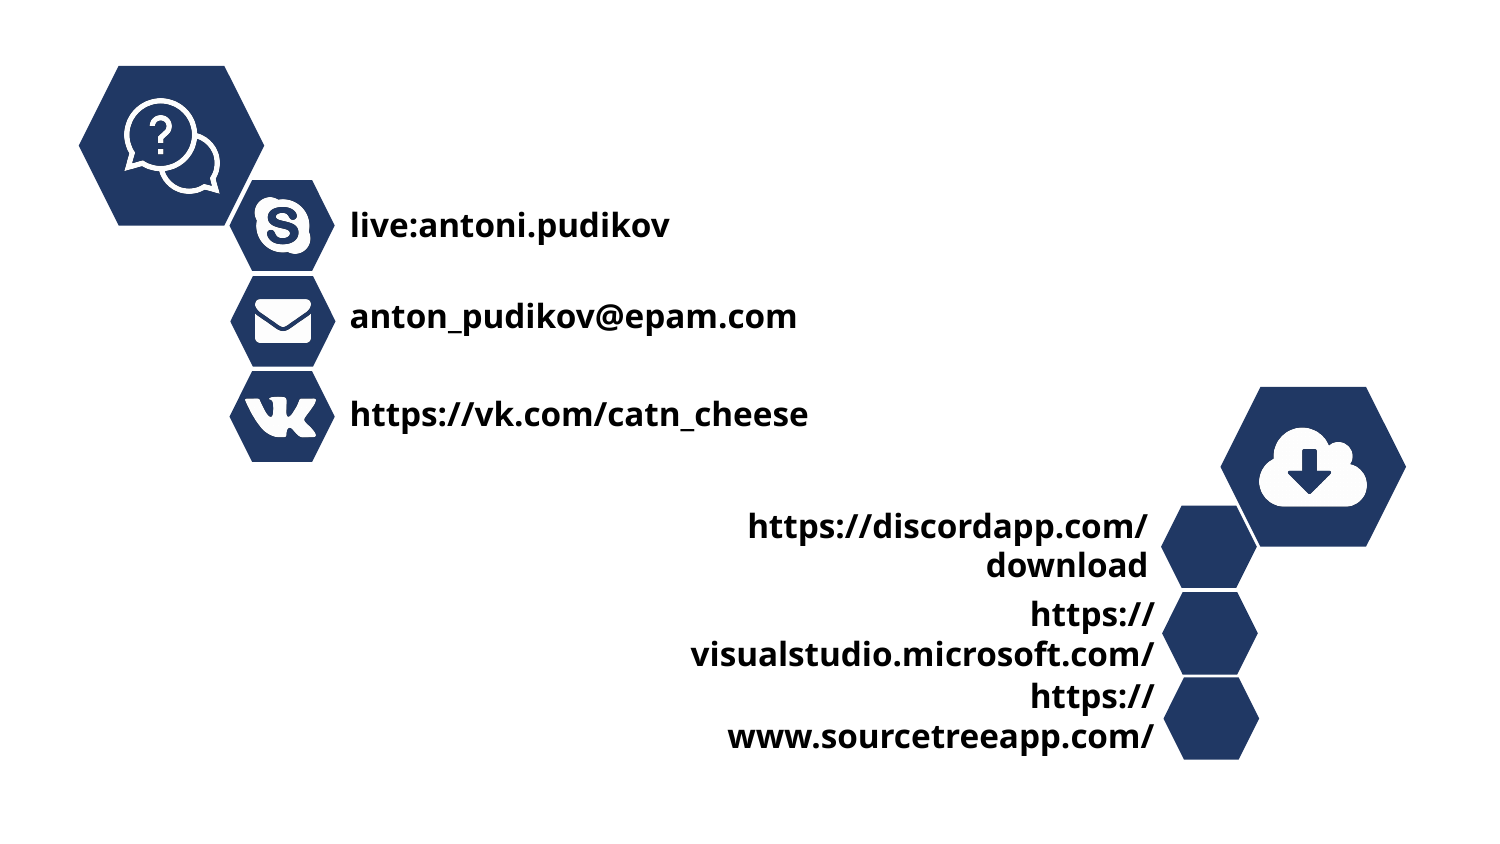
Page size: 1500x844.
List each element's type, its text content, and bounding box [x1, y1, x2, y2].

text_box https://vk.com/catn_cheese [335, 385, 835, 440]
text_box live:antoni.pudikov [335, 196, 835, 252]
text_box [1220, 386, 1407, 547]
text_box anton_pudikov@epam.com [336, 288, 835, 343]
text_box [230, 275, 336, 367]
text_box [229, 180, 335, 271]
text_box [1162, 676, 1261, 761]
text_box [78, 65, 265, 226]
text_box [1160, 591, 1259, 676]
text_box https://www.sourcetreeapp.com/ [610, 667, 1170, 763]
text_box https://visualstudio.microsoft.com/ [591, 585, 1170, 681]
text_box https://discordapp.com/download [625, 497, 1164, 585]
text_box [1159, 504, 1258, 589]
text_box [229, 371, 335, 462]
